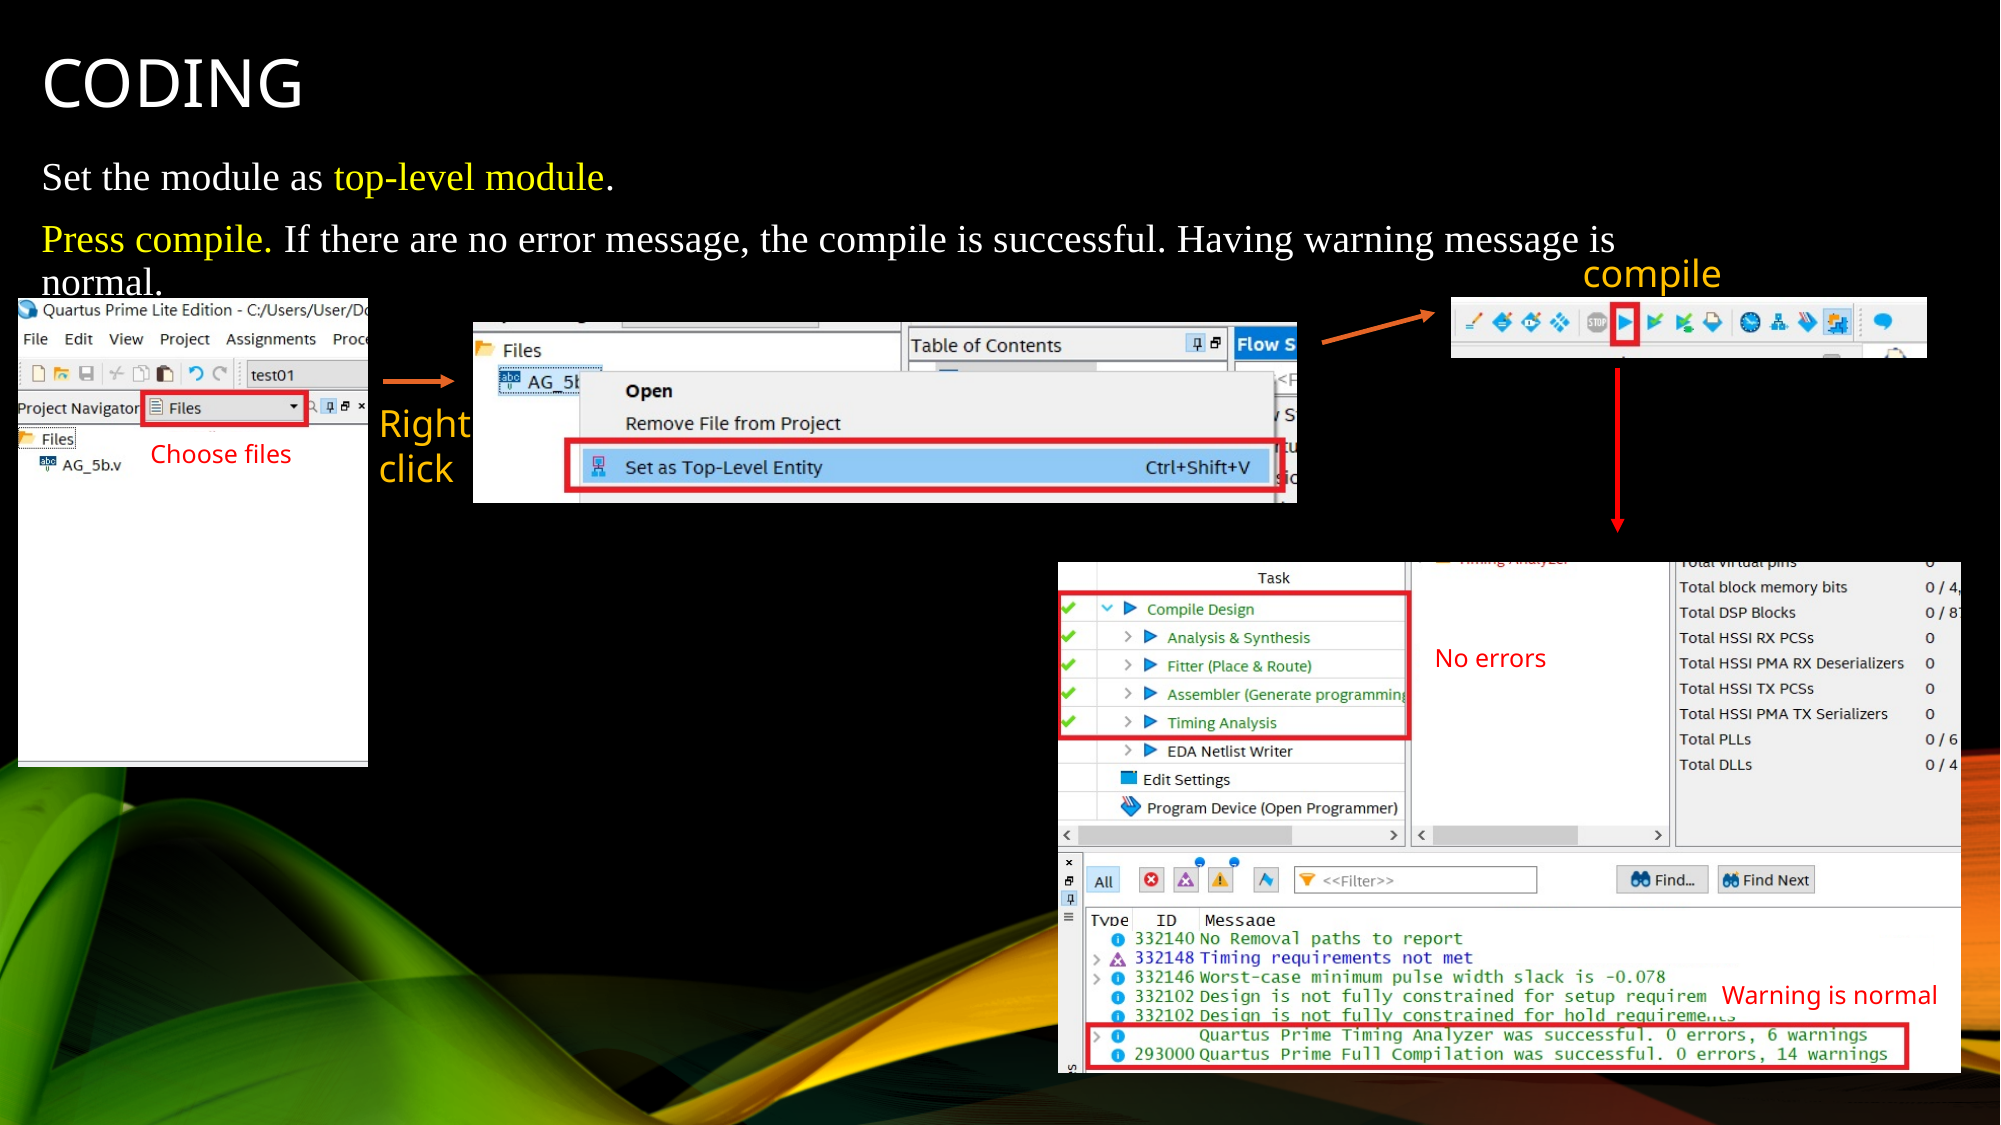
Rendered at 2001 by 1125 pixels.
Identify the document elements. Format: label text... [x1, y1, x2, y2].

picture [0, 298, 2000, 1125]
picture [1451, 297, 1927, 358]
title coding [26, 24, 1691, 130]
text_box compile [1567, 242, 1793, 297]
picture [472, 322, 1297, 503]
list Set the module as top-level module. Press compile. If there are no error message, the compile is successful. Having warning message is normal. [26, 148, 1691, 313]
text_box Right click [368, 392, 472, 498]
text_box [1321, 312, 1436, 344]
